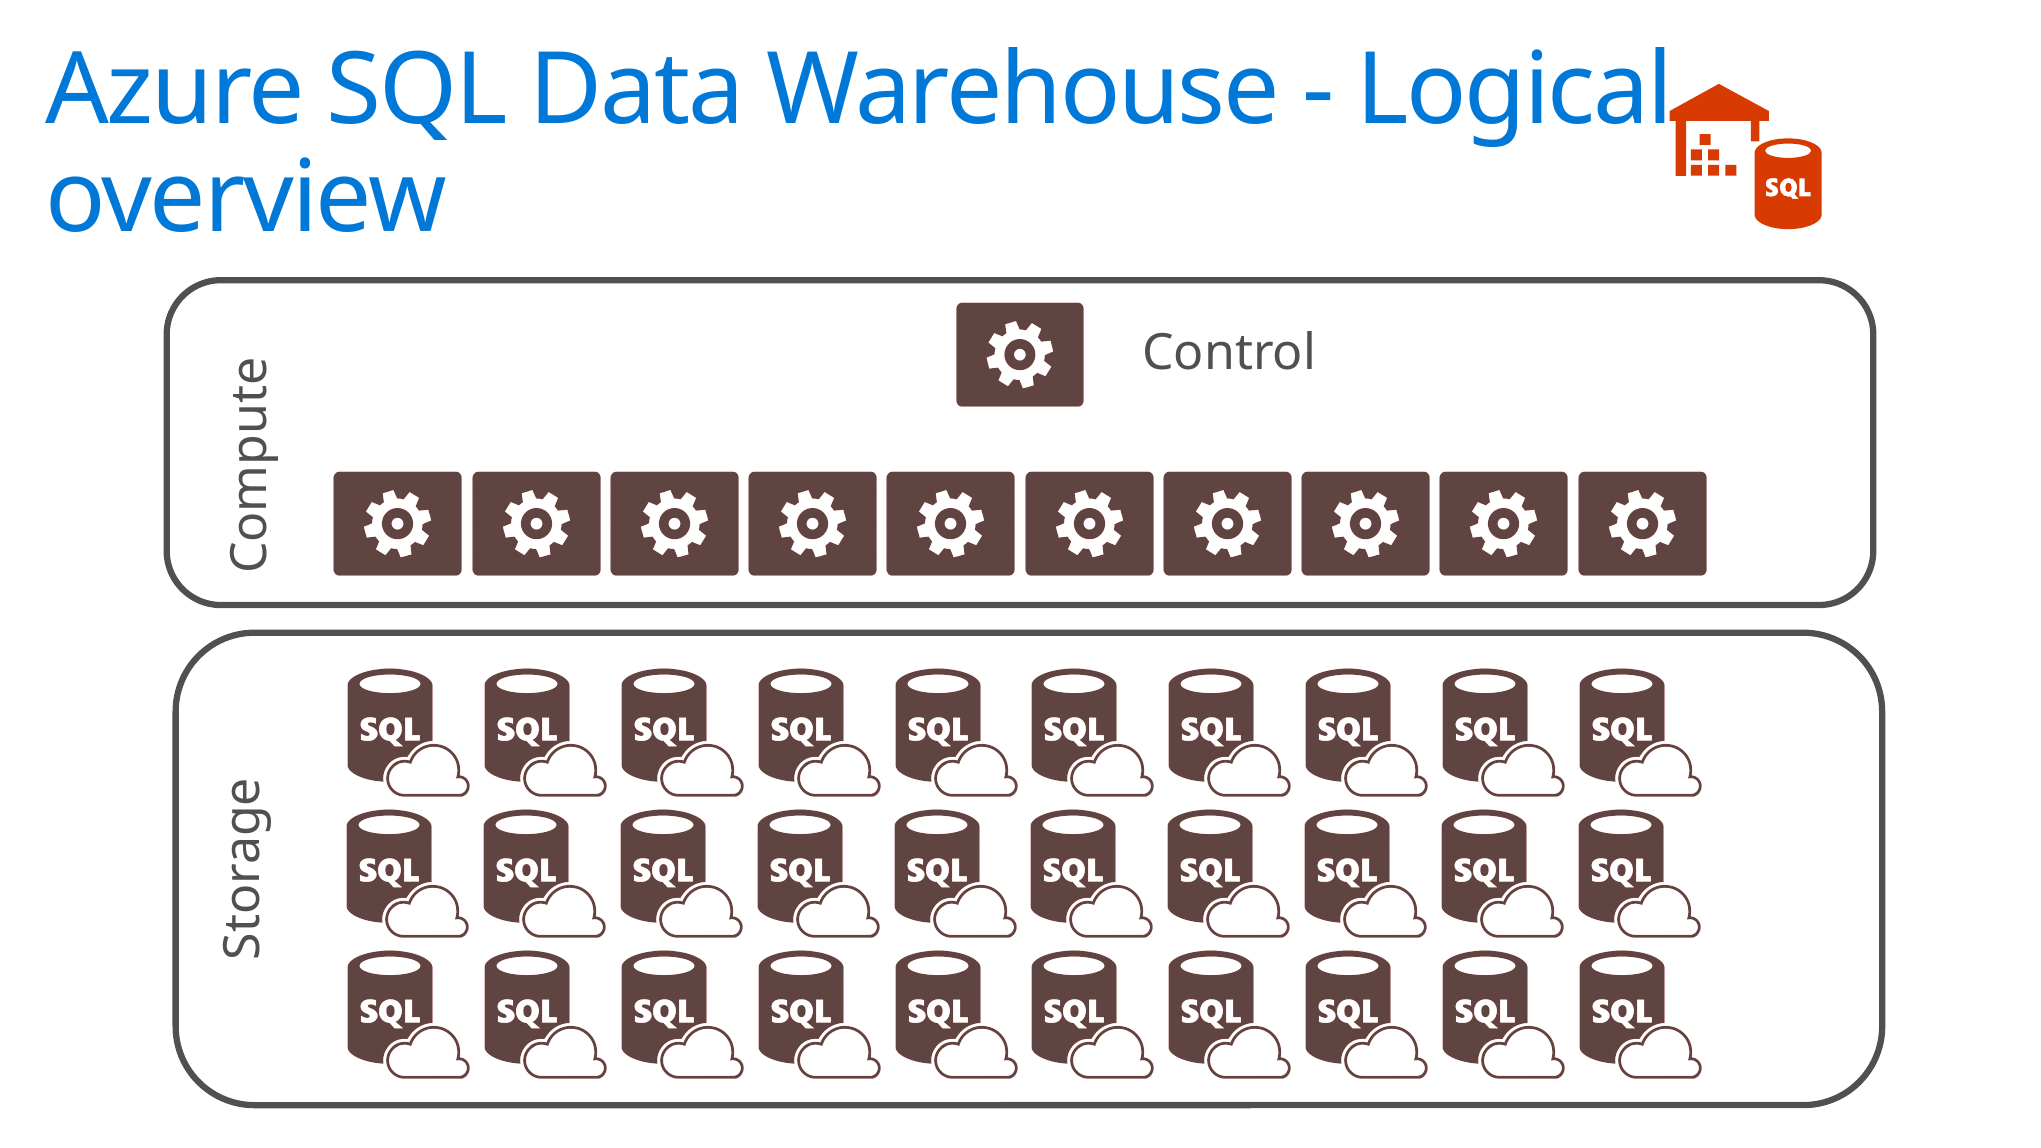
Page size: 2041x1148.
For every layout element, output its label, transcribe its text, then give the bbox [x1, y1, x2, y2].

text_box [1690, 168, 1703, 177]
title Azure SQL Data Warehouse - Logical overview [0, 0, 2041, 168]
text_box [1753, 168, 1823, 231]
text_box [1725, 168, 1737, 177]
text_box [166, 279, 1874, 606]
text_box [1707, 168, 1720, 177]
text_box [1674, 168, 1688, 177]
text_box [175, 632, 1883, 1106]
